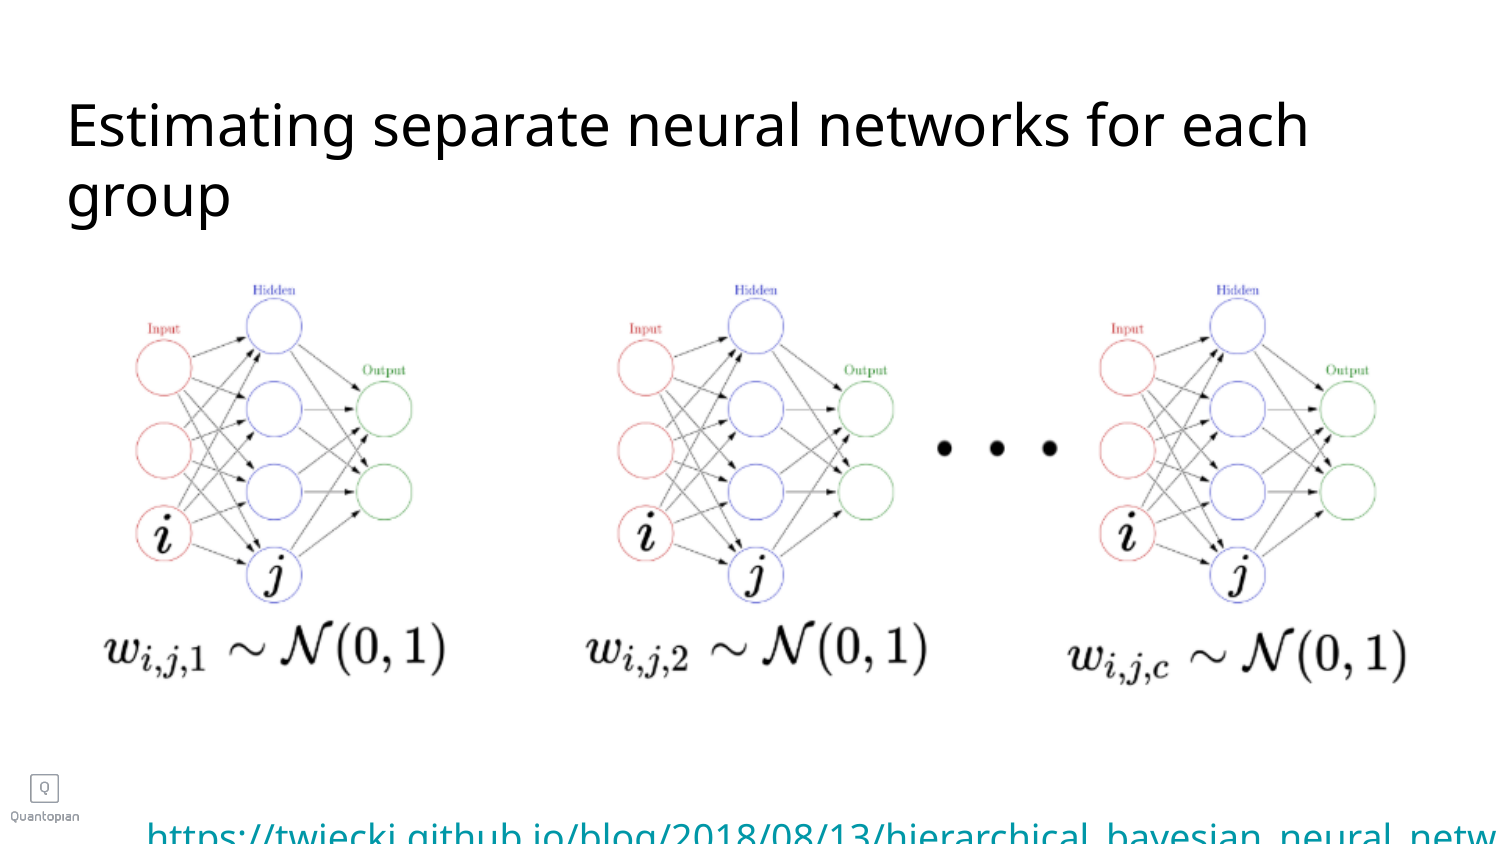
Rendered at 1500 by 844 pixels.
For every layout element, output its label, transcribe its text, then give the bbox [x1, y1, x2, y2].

picture [0, 753, 90, 844]
title Estimating separate neural networks for each group [51, 72, 1449, 167]
text_box https://twiecki.github.io/blog/2018/08/13/hierarchical_bayesian_neural_network/ [131, 799, 1500, 844]
picture [51, 240, 1449, 710]
